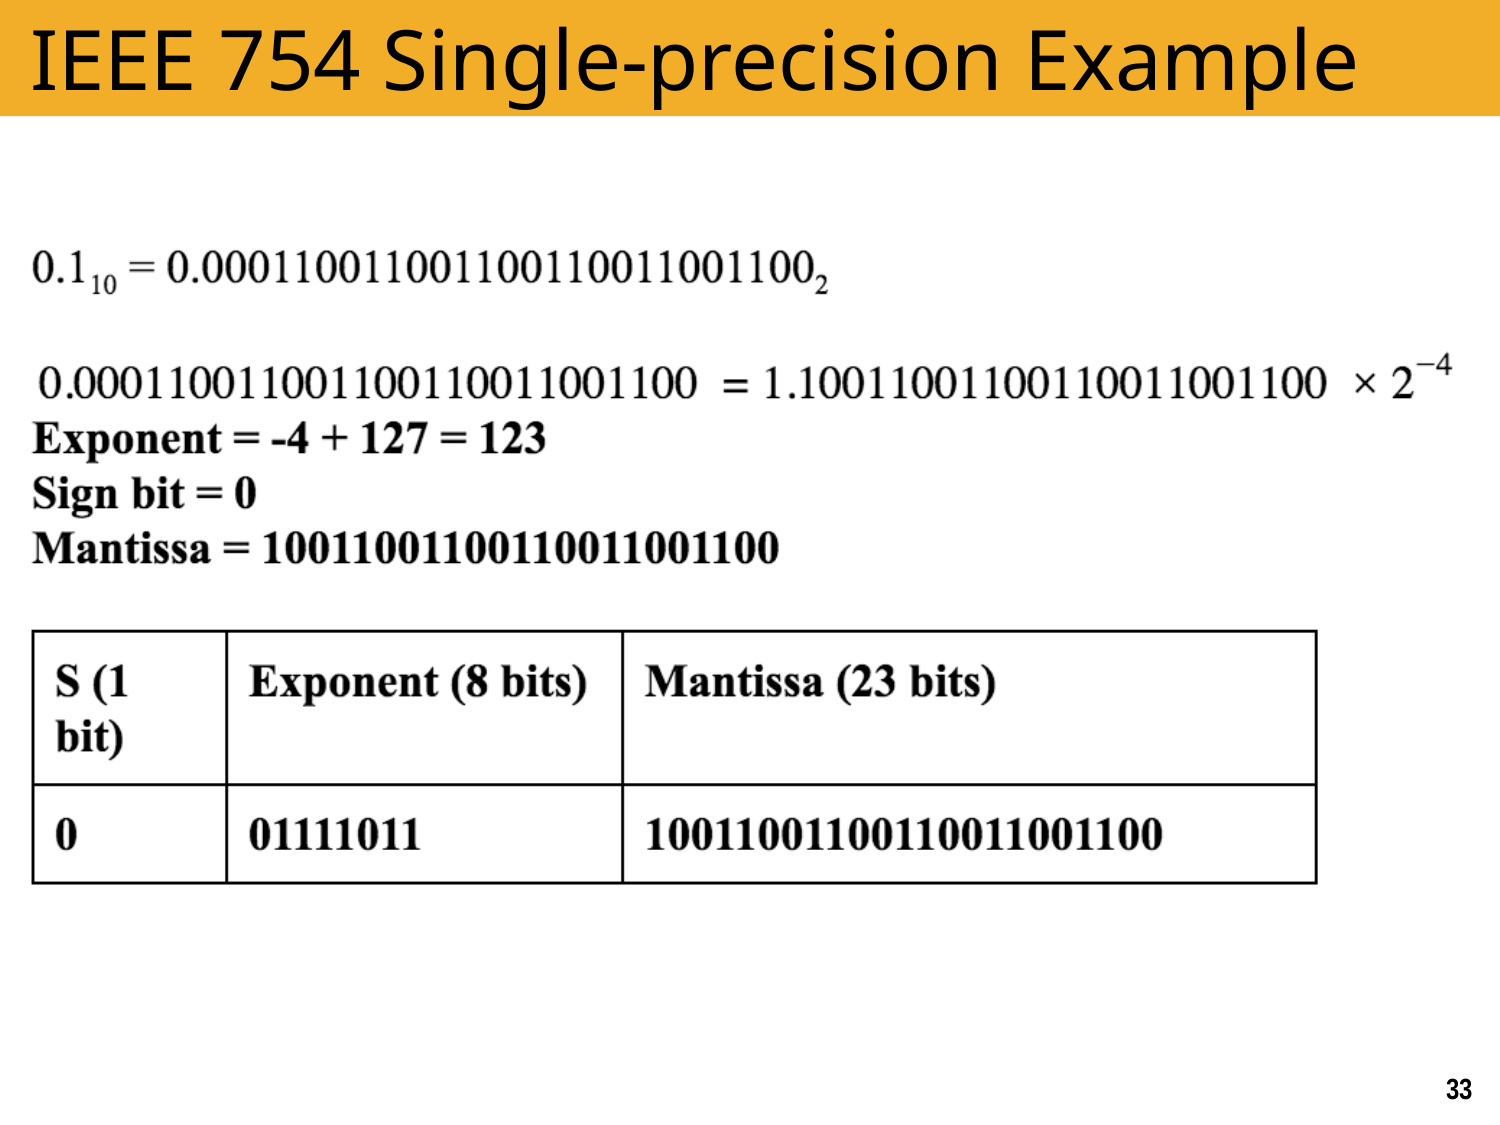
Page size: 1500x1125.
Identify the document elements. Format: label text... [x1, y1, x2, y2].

slide_number 33 [1424, 1062, 1488, 1113]
picture [0, 219, 1500, 906]
title IEEE 754 Single-precision Example [0, 0, 1500, 117]
